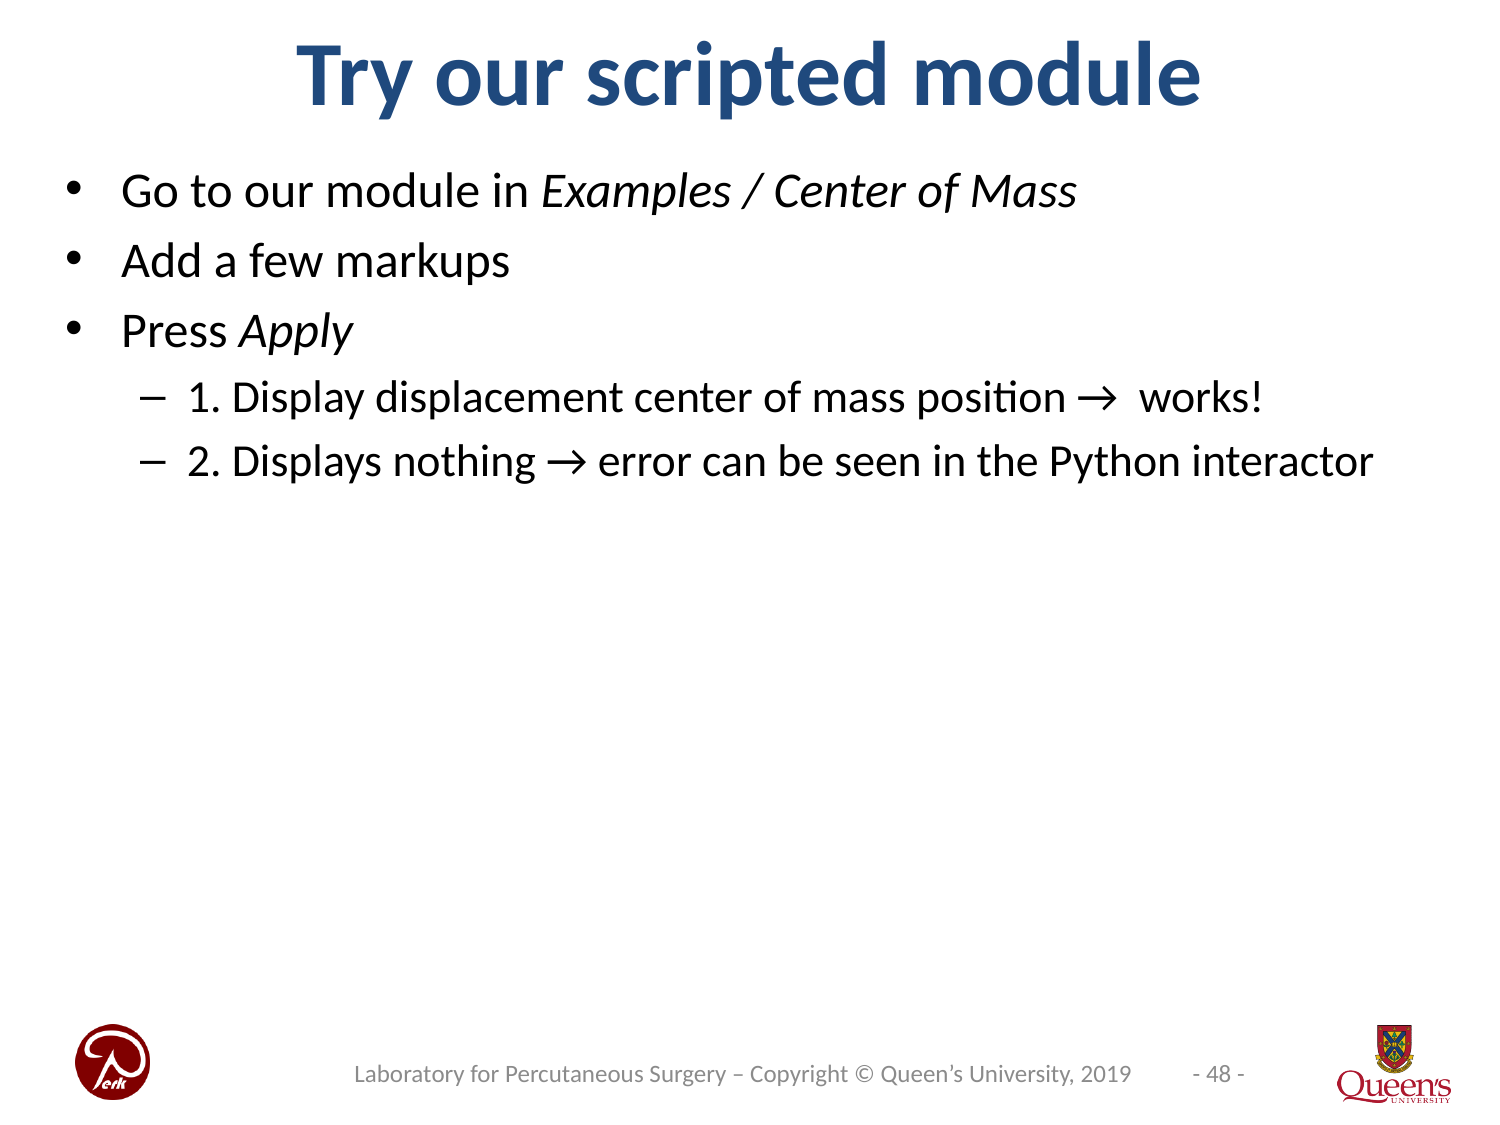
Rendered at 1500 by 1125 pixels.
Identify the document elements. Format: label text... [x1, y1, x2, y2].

picture [75, 1024, 150, 1100]
text_box Try our scripted module [74, 0, 1425, 138]
picture [1337, 1025, 1451, 1103]
footer Laboratory for Percutaneous Surgery – Copyright © Queen’s University, 2019 [312, 1042, 1175, 1103]
text_box Go to our module in Examples / Center of Mass Add a few markups Press Apply 1. Display displacement center of mass position → works! 2. Displays nothing → error can be seen in the Python interactor [50, 149, 1450, 981]
slide_number - 48 - [1175, 1042, 1263, 1103]
